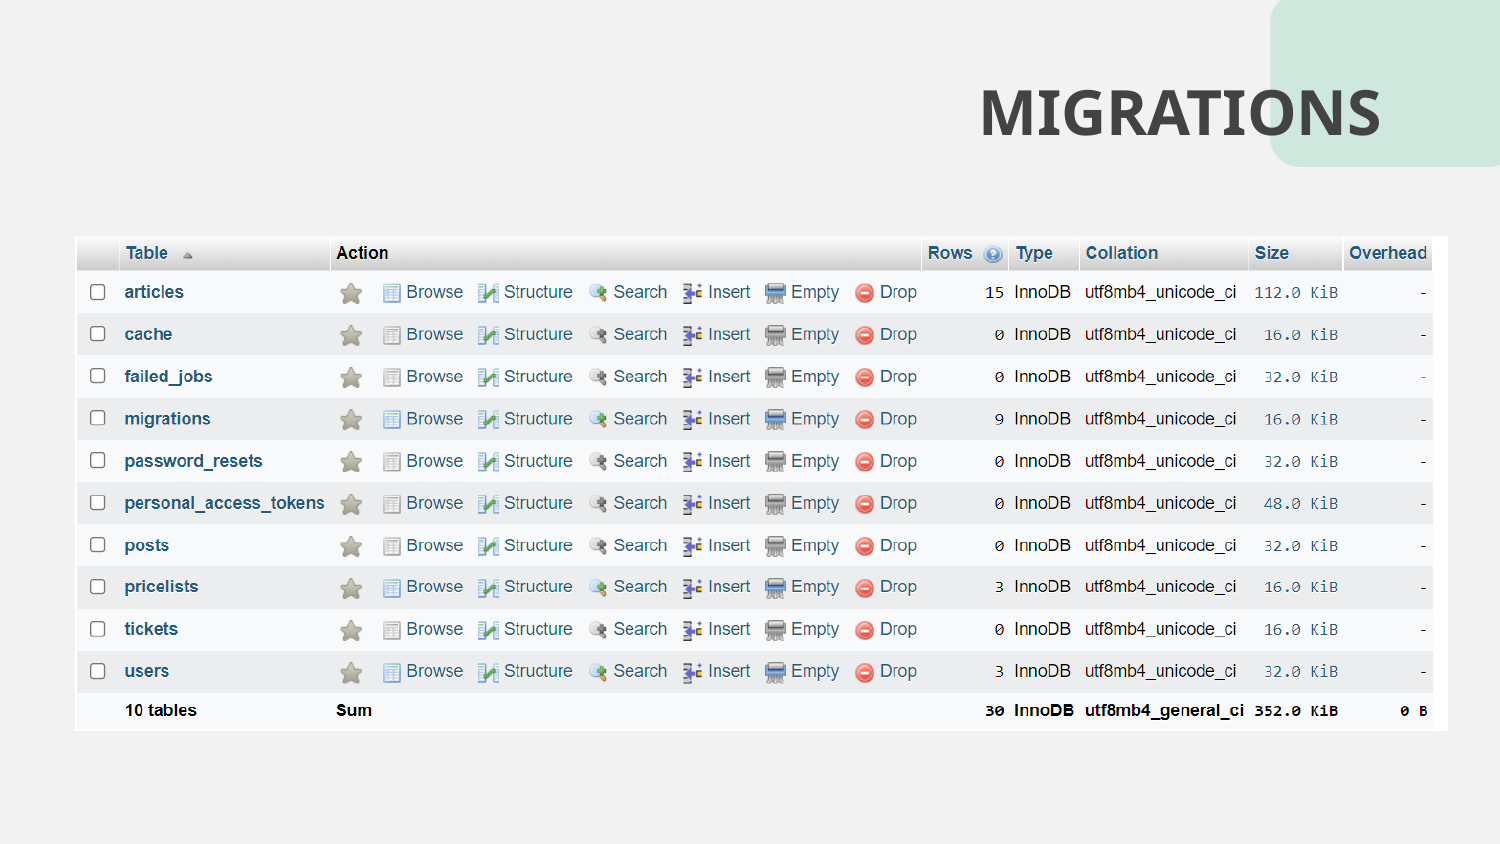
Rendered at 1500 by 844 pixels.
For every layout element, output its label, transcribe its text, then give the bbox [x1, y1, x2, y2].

title MIGRATIONS [630, 58, 1398, 163]
picture [74, 236, 1448, 731]
